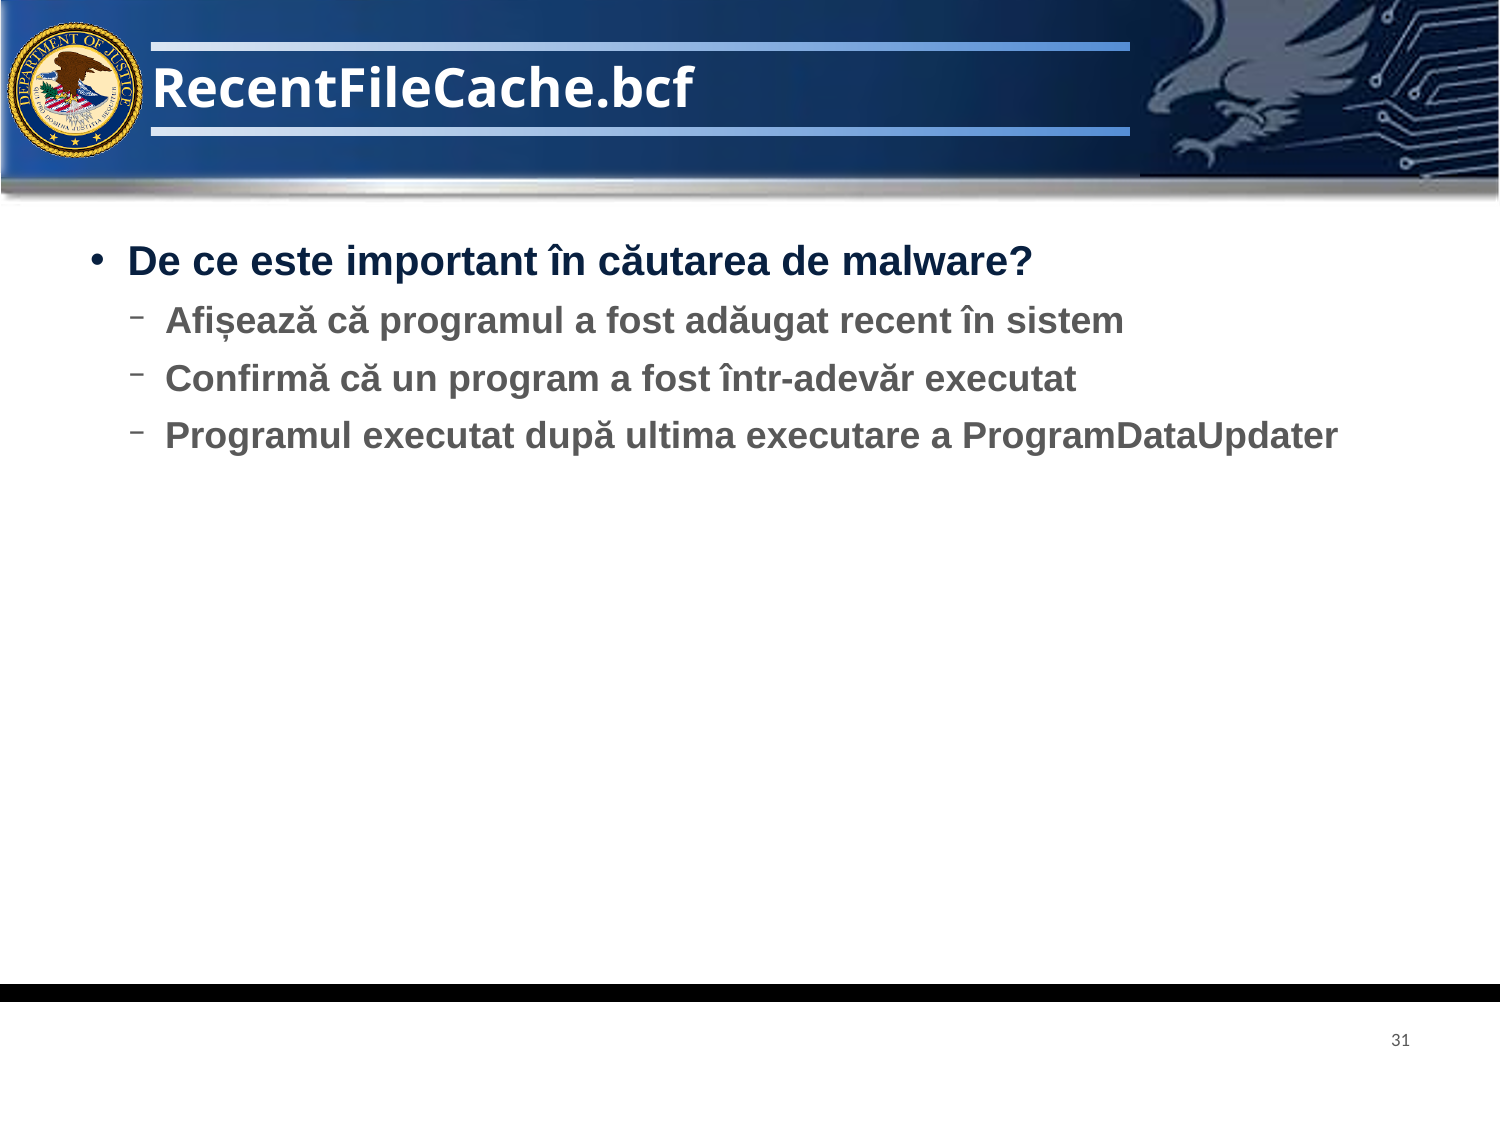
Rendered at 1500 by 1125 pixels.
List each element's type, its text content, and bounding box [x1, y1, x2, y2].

slide_number 31 [1087, 1023, 1425, 1054]
picture [0, 0, 1500, 209]
list De ce este important în căutarea de malware? Afișează că programul a fost adăugat recent în sistem Confirmă că un program a fost într-adevăr executat Programul executat după ultima executare a ProgramDataUpdater [75, 226, 1425, 962]
title RecentFileCache.bcf [150, 52, 1131, 128]
